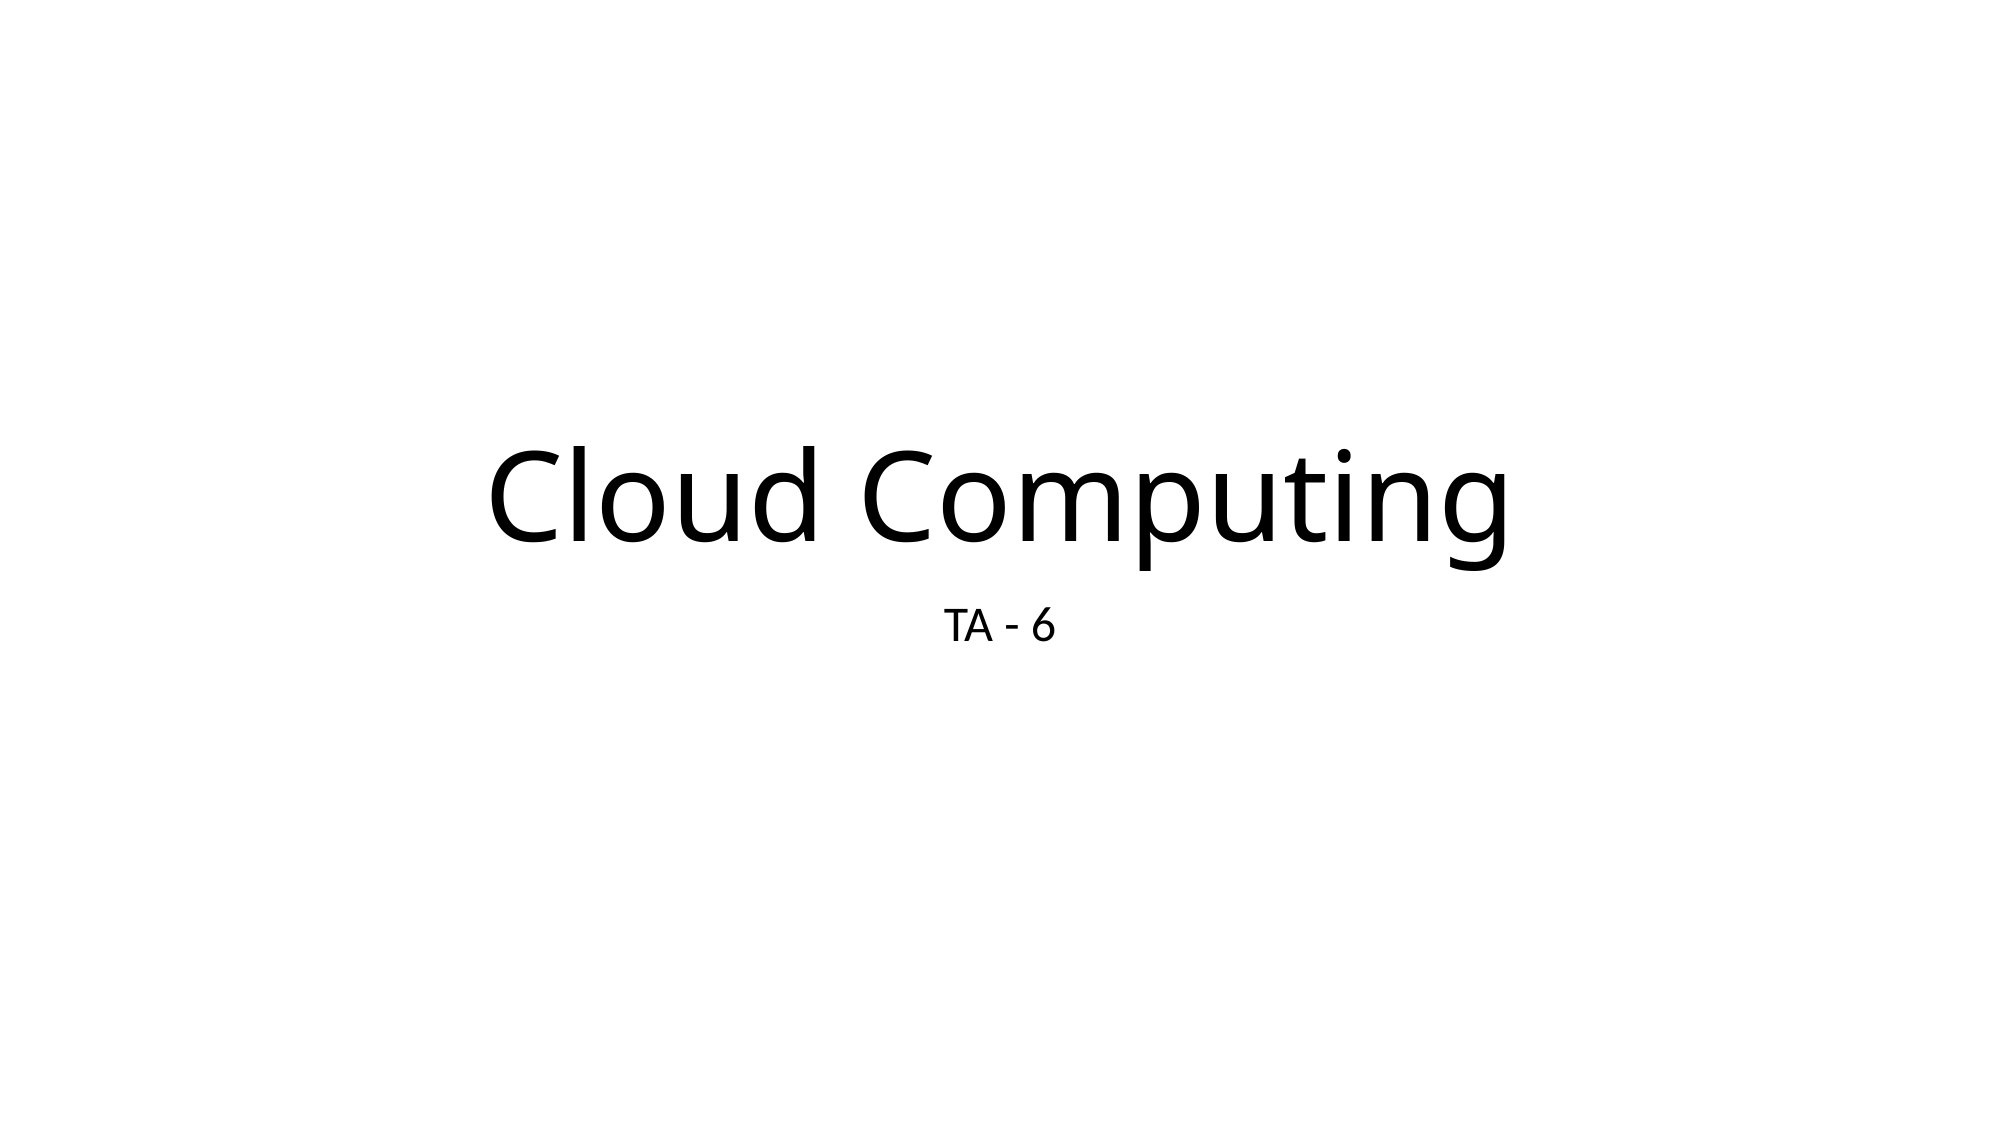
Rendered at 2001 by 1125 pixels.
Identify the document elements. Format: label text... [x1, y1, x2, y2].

subtitle TA - 6 [249, 590, 1750, 863]
title Cloud Computing [249, 184, 1750, 576]
